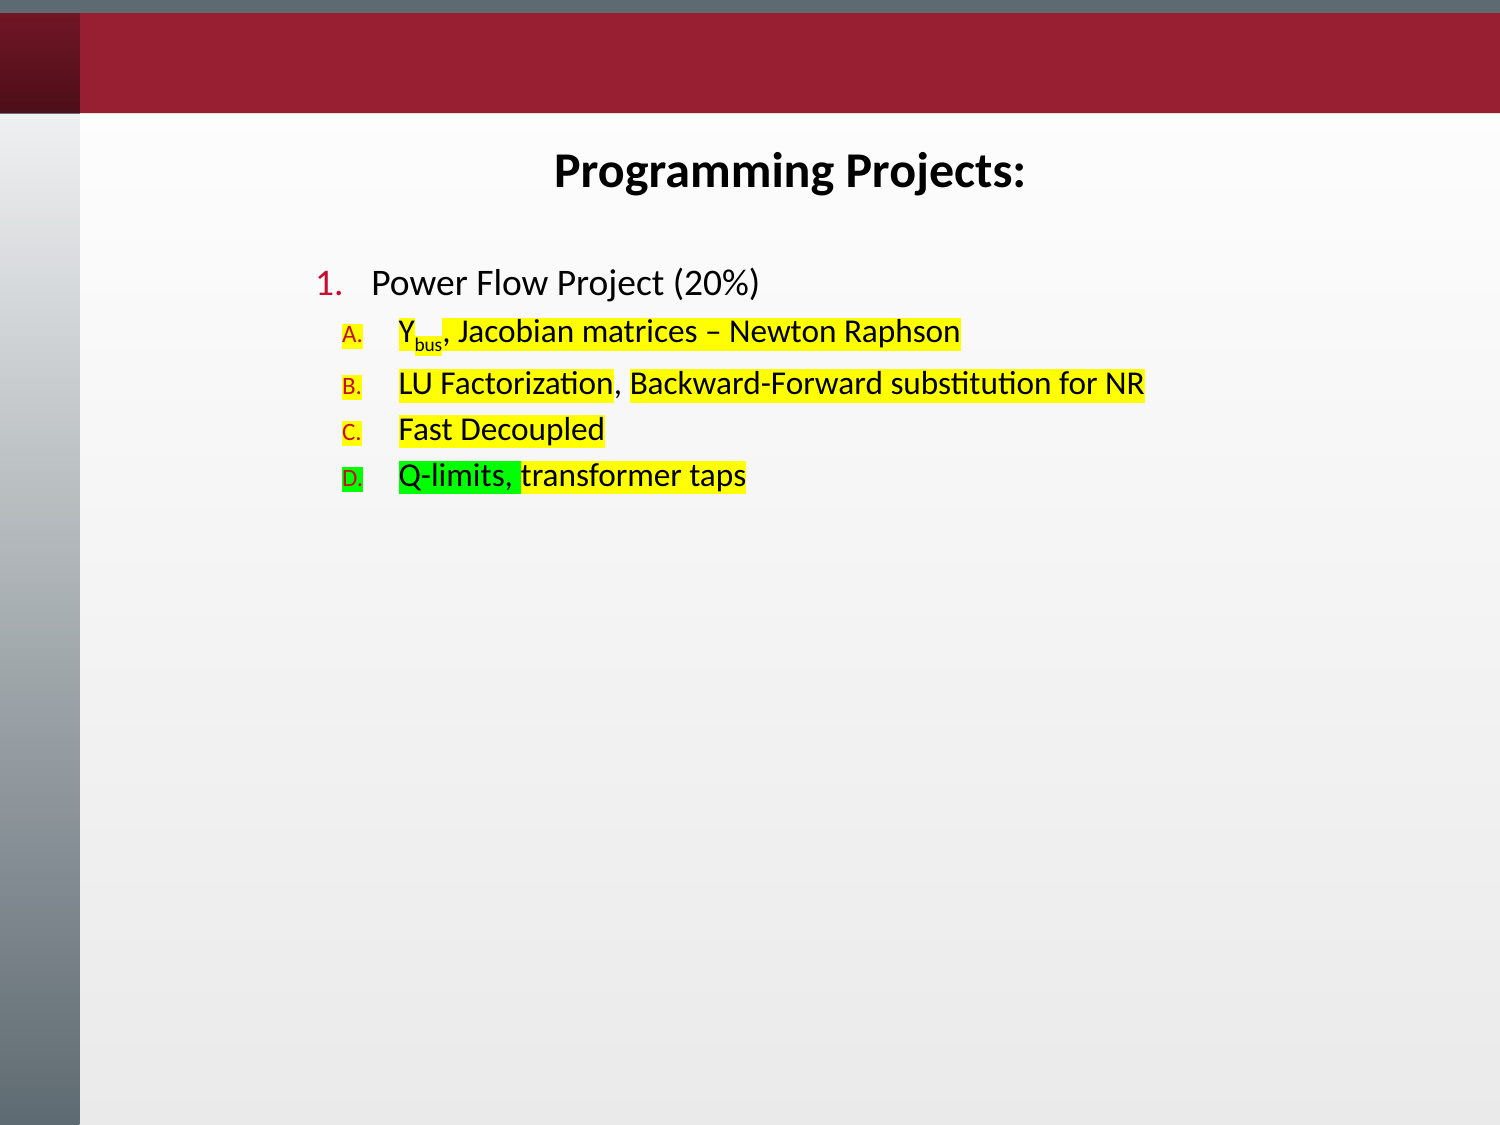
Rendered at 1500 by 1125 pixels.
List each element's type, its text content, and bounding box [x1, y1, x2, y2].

title Programming Projects: [80, 124, 1500, 206]
list Power Flow Project (20%) Ybus, Jacobian matrices – Newton Raphson LU Factorization, Backward-Forward substitution for NR Fast Decoupled Q-limits, transformer taps [158, 243, 1303, 494]
